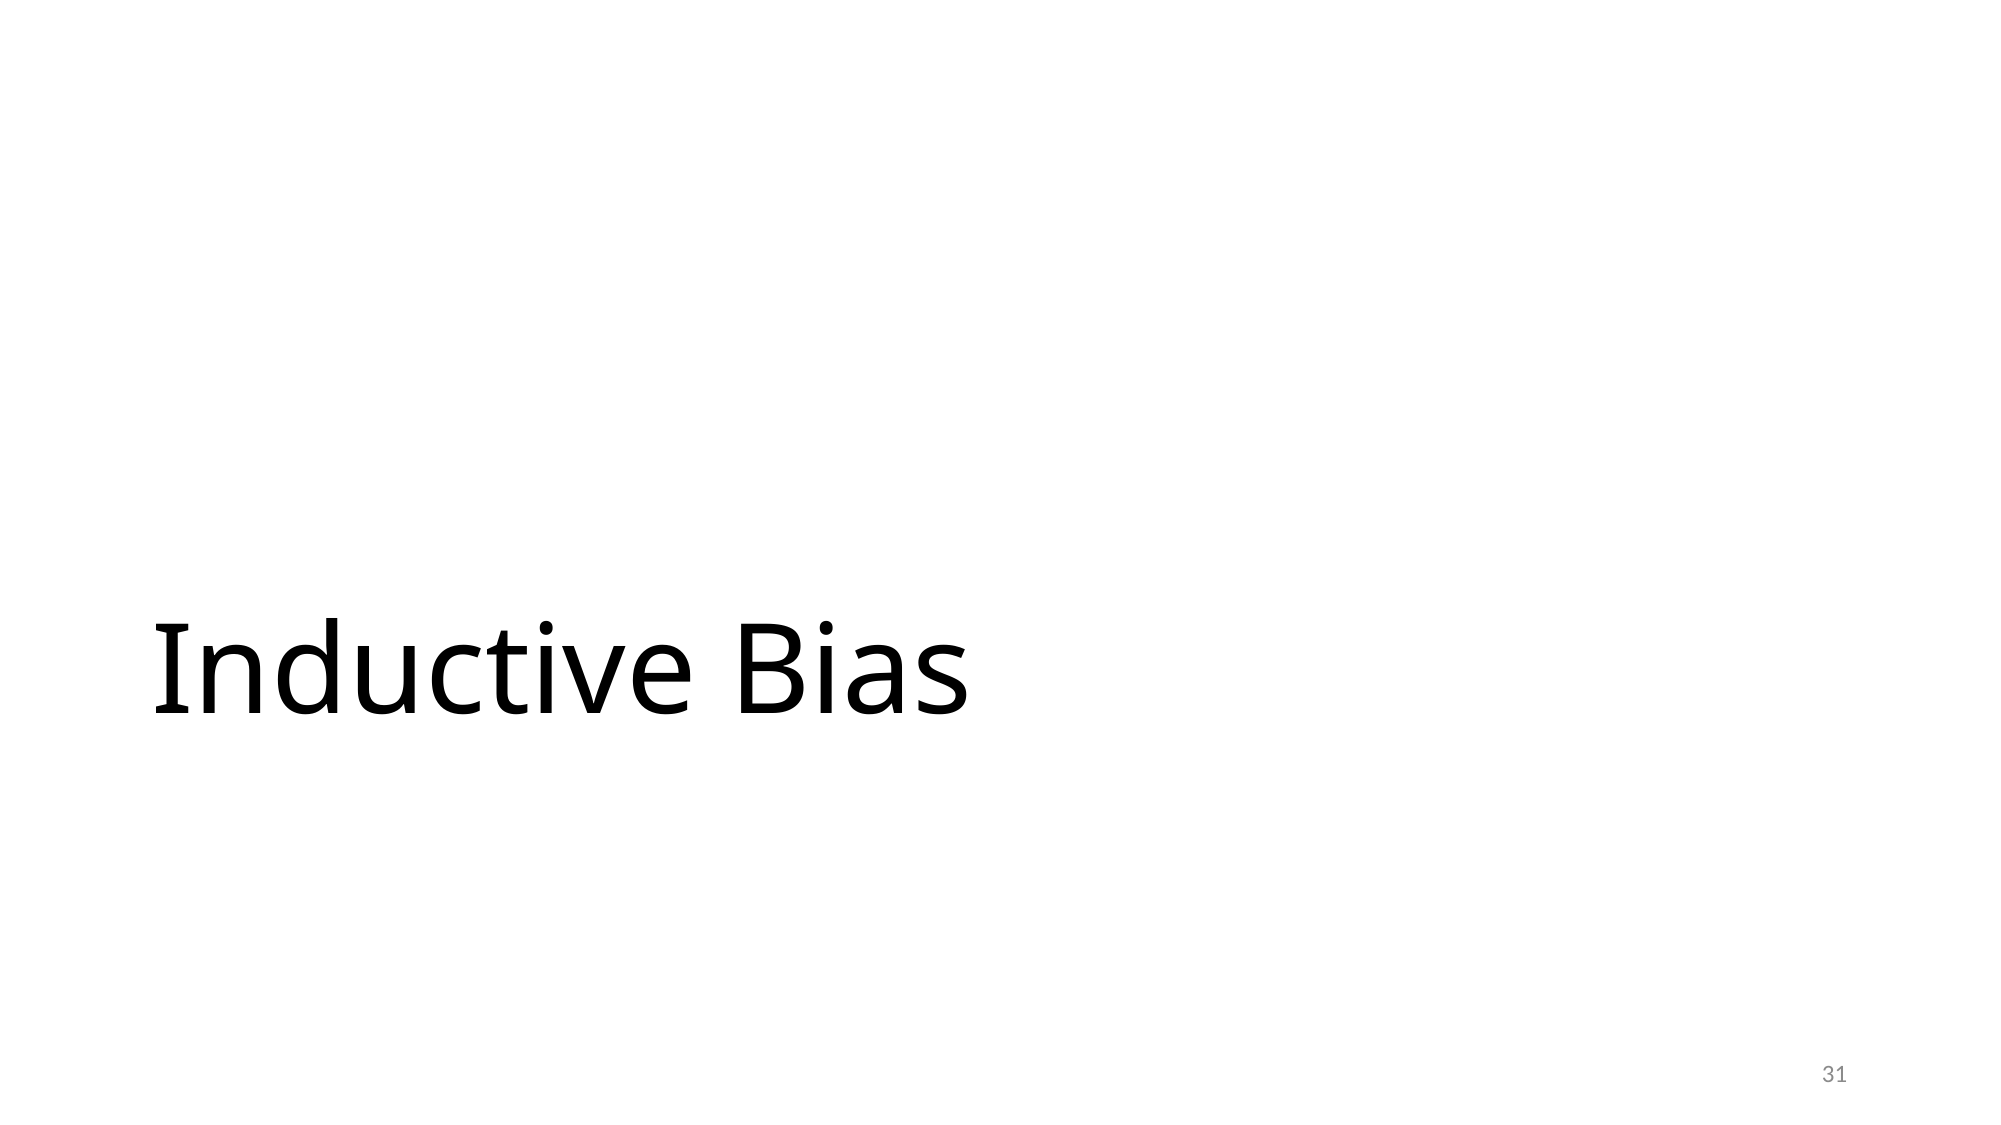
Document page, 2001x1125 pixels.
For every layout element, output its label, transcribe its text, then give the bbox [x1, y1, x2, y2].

title Inductive Bias [136, 280, 1862, 749]
slide_number 31 [1412, 1042, 1863, 1103]
